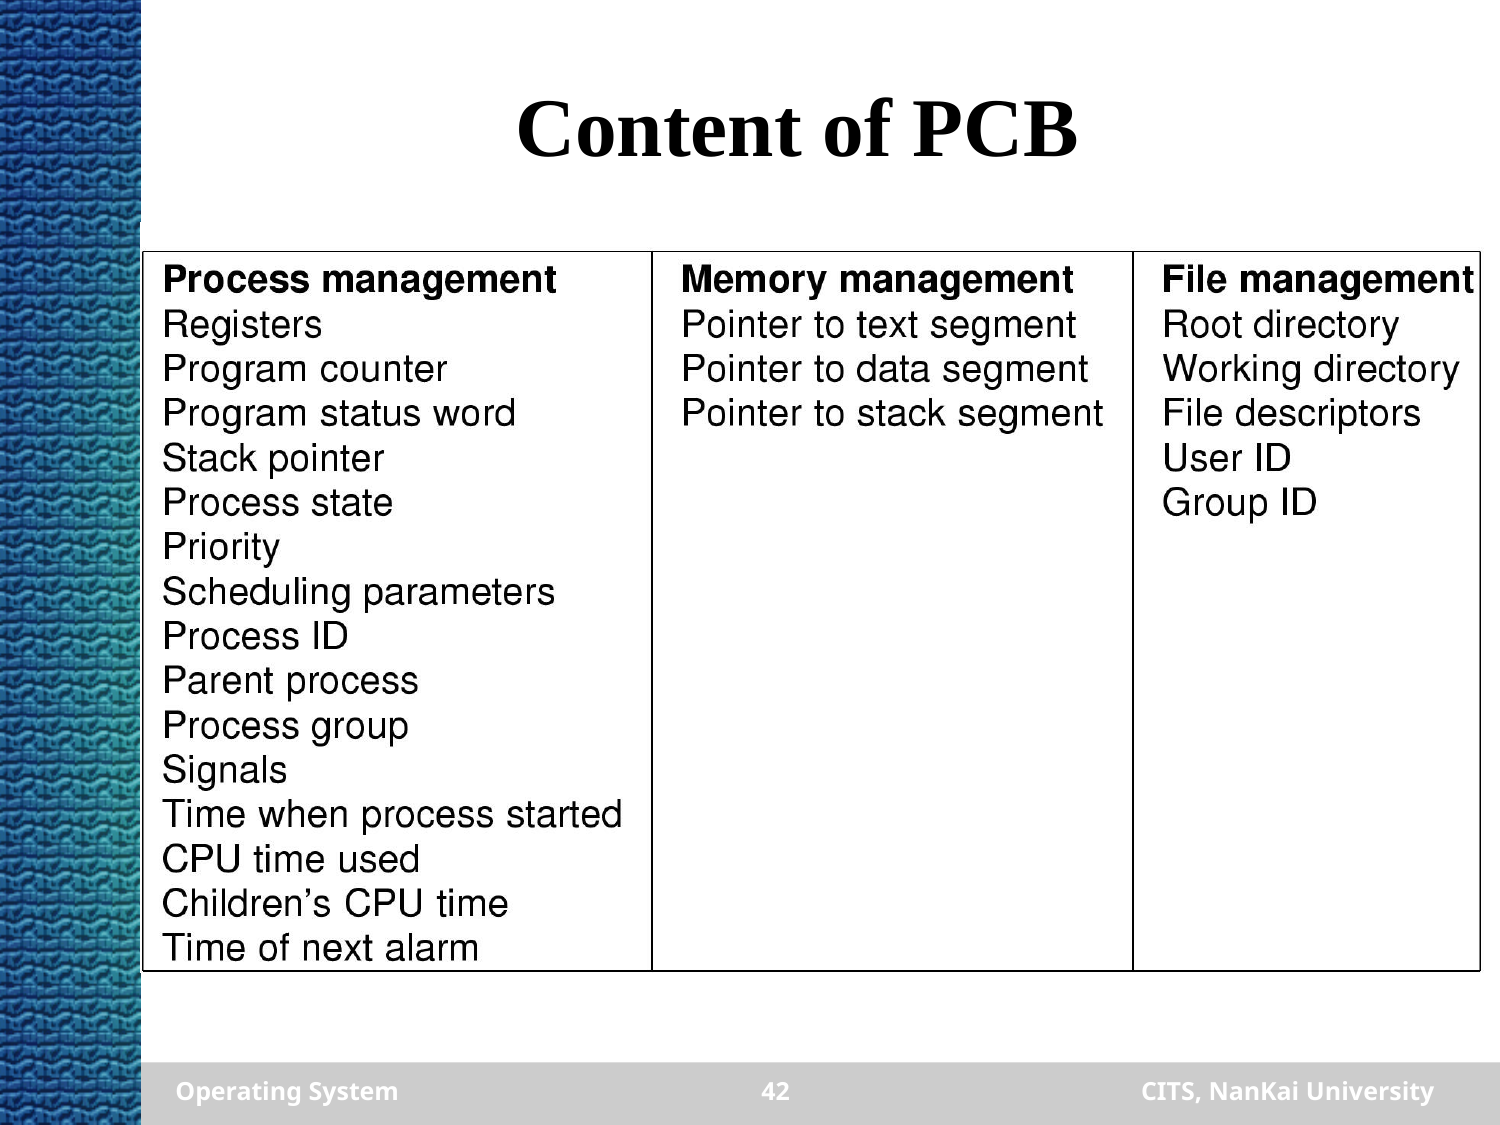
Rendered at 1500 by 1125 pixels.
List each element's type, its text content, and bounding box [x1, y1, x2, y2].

title Content of PCB [159, 50, 1436, 197]
slide_number Operating System [160, 1067, 574, 1118]
slide_number 42 [600, 1067, 951, 1118]
picture [0, 0, 141, 1125]
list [140, 222, 1486, 973]
footer CITS, NanKai University [974, 1067, 1451, 1118]
